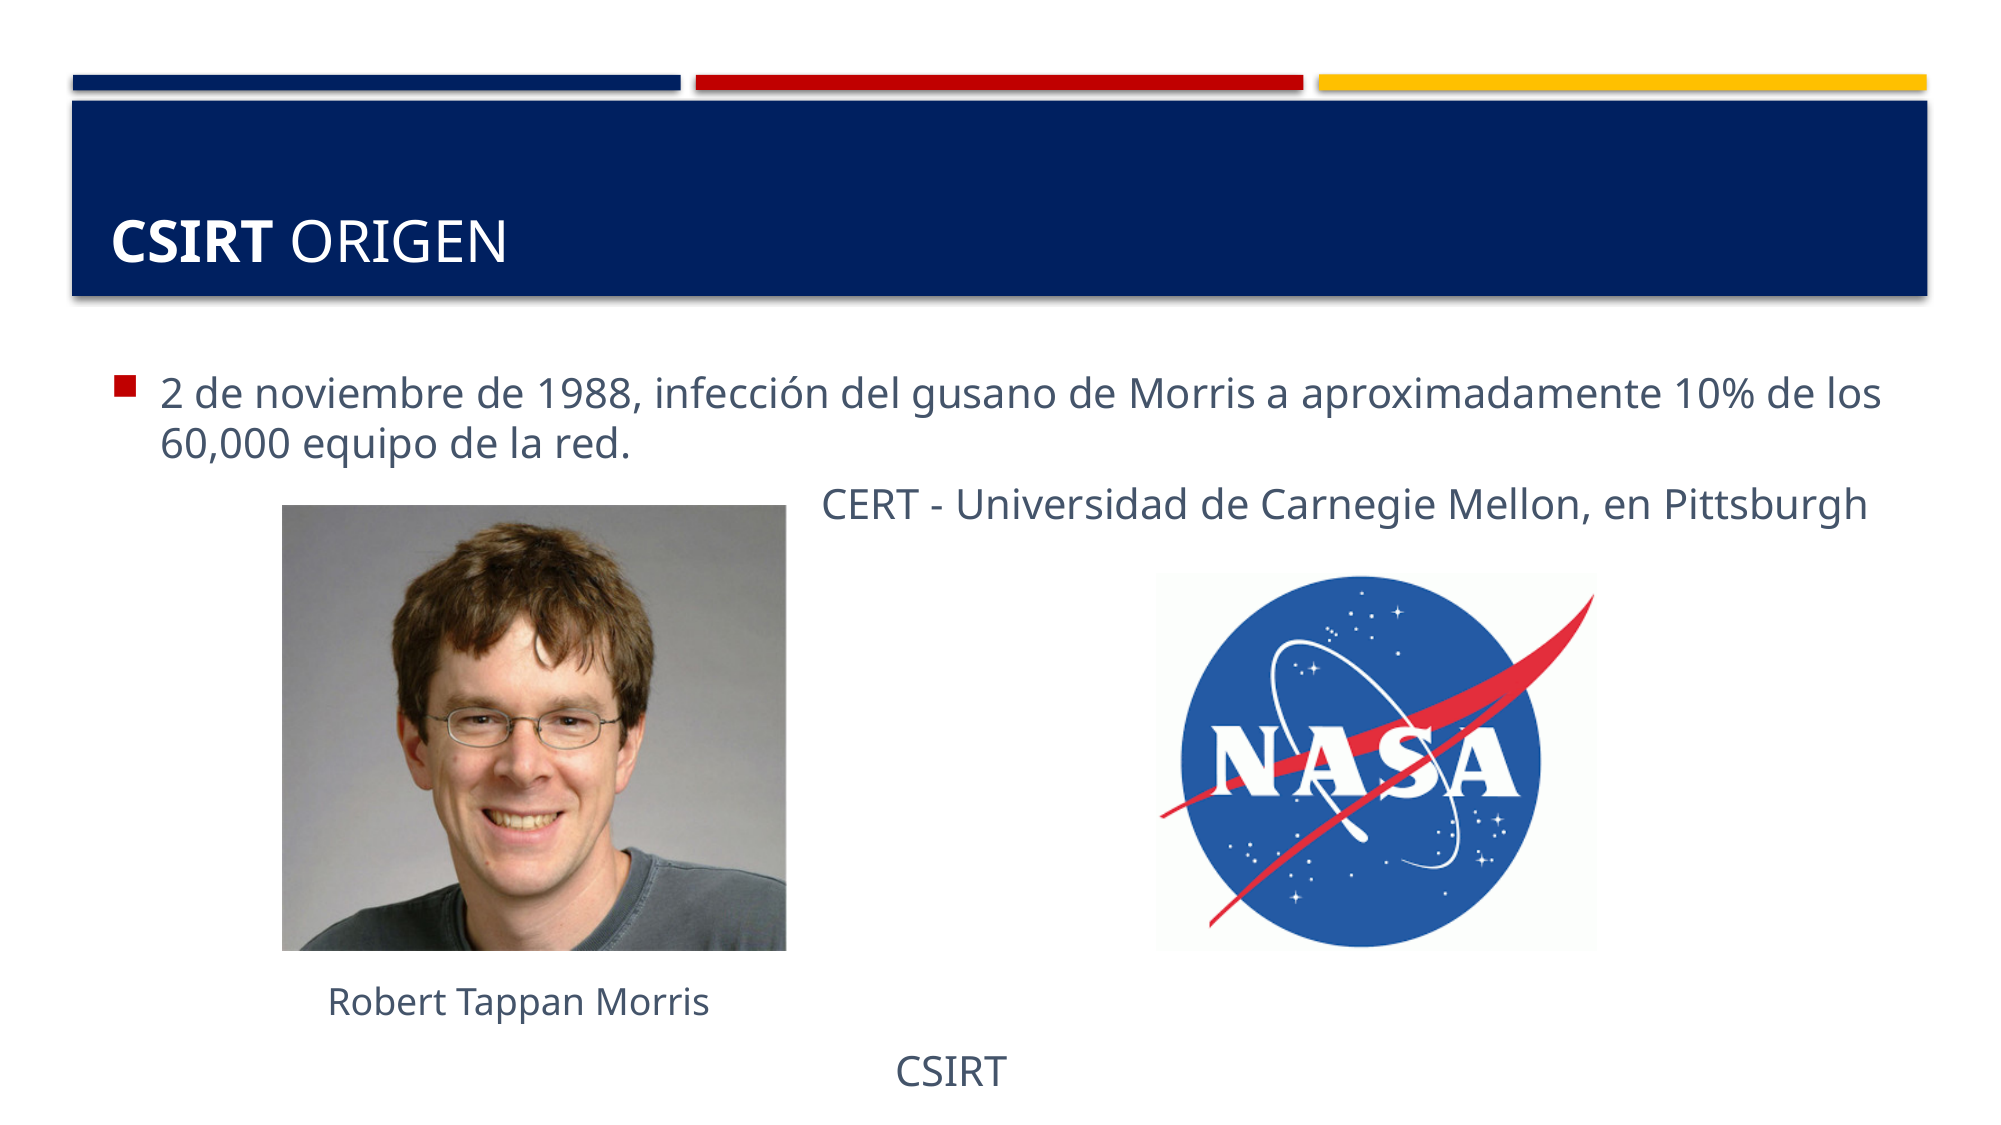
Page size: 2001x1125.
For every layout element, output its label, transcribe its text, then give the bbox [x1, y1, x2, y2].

text_box CERT - Universidad de Carnegie Mellon, en Pittsburgh [745, 470, 1945, 536]
picture [1156, 572, 1598, 951]
text_box CSIRT [805, 1037, 1059, 1103]
list 2 de noviembre de 1988, infección del gusano de Morris a aproximadamente 10% de los 60,000 equipo de la red. [95, 303, 1905, 594]
title CSIRT Origen [95, 115, 1905, 282]
picture [281, 505, 787, 951]
text_box Robert Tappan Morris [301, 970, 726, 1031]
